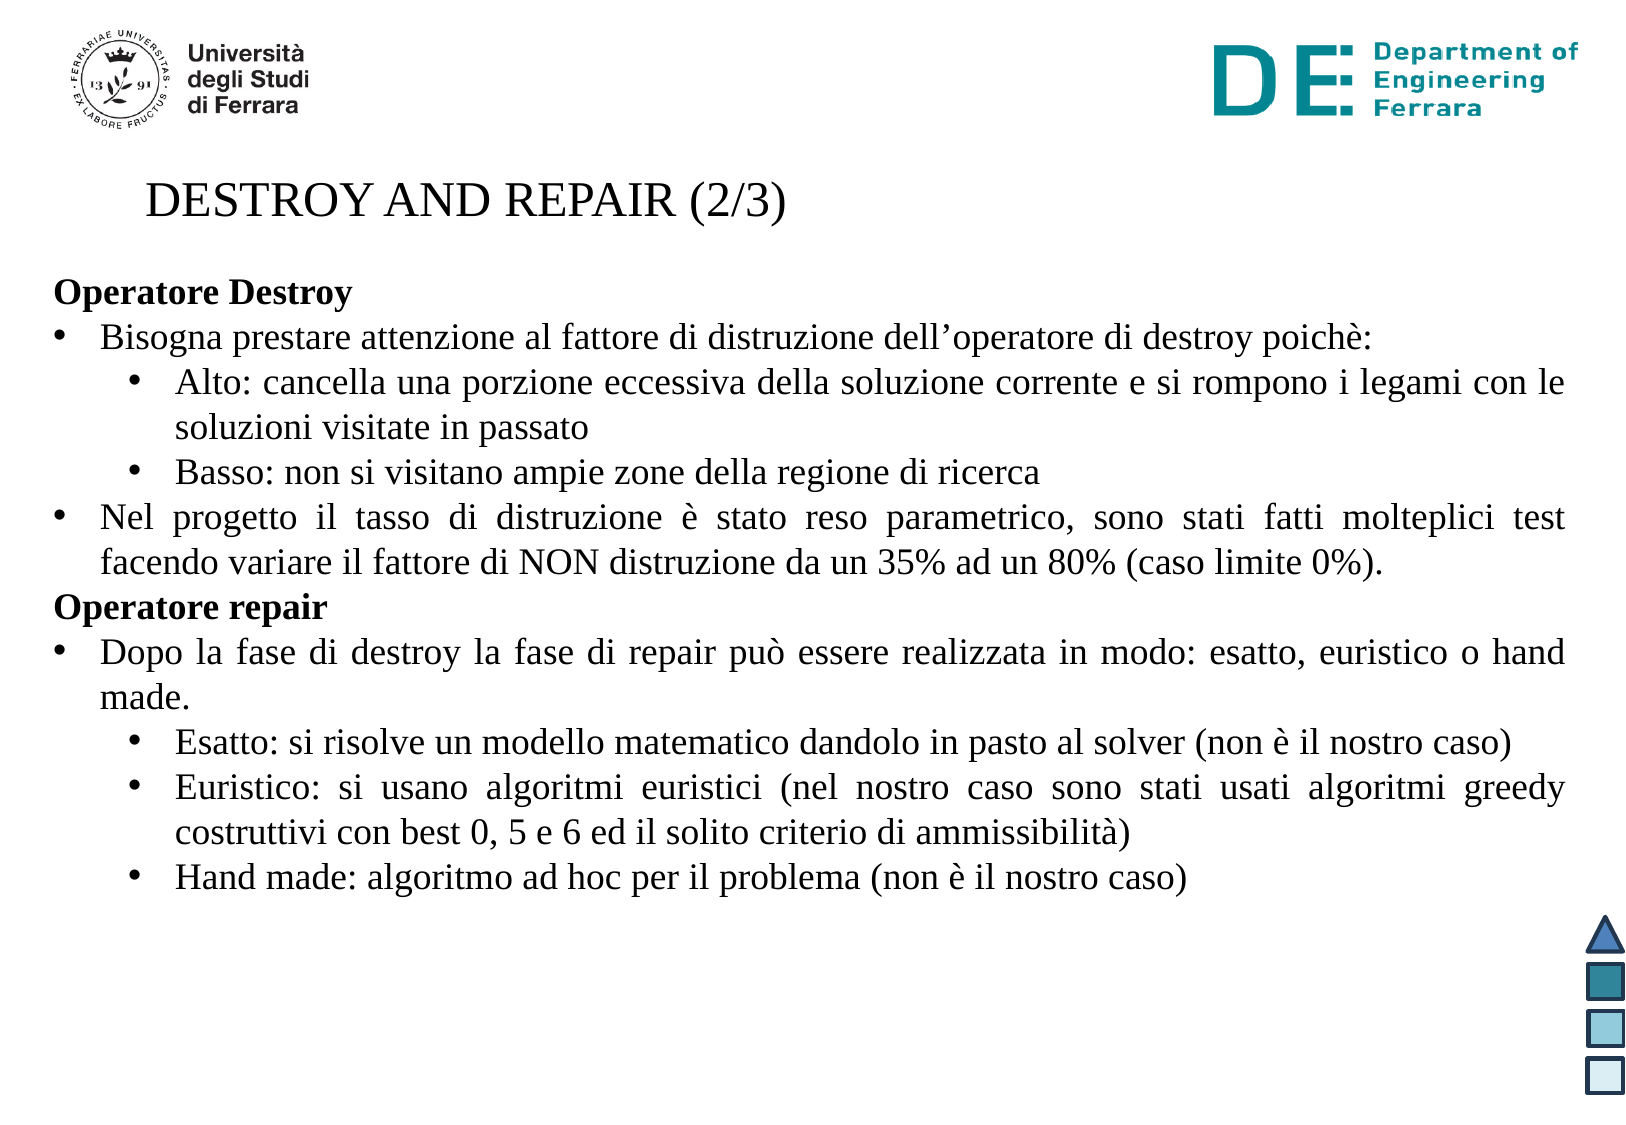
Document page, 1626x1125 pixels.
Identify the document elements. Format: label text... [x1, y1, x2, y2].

picture [65, 24, 314, 135]
text_box [1588, 964, 1623, 999]
text_box [1588, 1011, 1624, 1046]
text_box Operatore Destroy Bisogna prestare attenzione al fattore di distruzione dell’operatore di destroy poichè: Alto: cancella una porzione eccessiva della soluzione corrente e si rompono i legami con le soluzioni visitate in passato Basso: non si visitano ampie zone della regione di ricerca Nel progetto il tasso di distruzione è stato reso parametrico, sono stati fatti molteplici test facendo variare il fattore di NON distruzione da un 35% ad un 80% (caso limite 0%). Operatore repair Dopo la fase di destroy la fase di repair può essere realizzata in modo: esatto, euristico o hand made. Esatto: si risolve un modello matematico dandolo in pasto al solver (non è il nostro caso) Euristico: si usano algoritmi euristici (nel nostro caso sono stati usati algoritmi greedy costruttivi con best 0, 5 e 6 ed il solito criterio di ammissibilità) Hand made: algoritmo ad hoc per il problema (non è il nostro caso) [38, 259, 1583, 950]
title Destroy and Repair (2/3) [130, 134, 1512, 259]
text_box [1587, 916, 1623, 952]
picture [1213, 42, 1578, 116]
text_box [1587, 1058, 1623, 1094]
